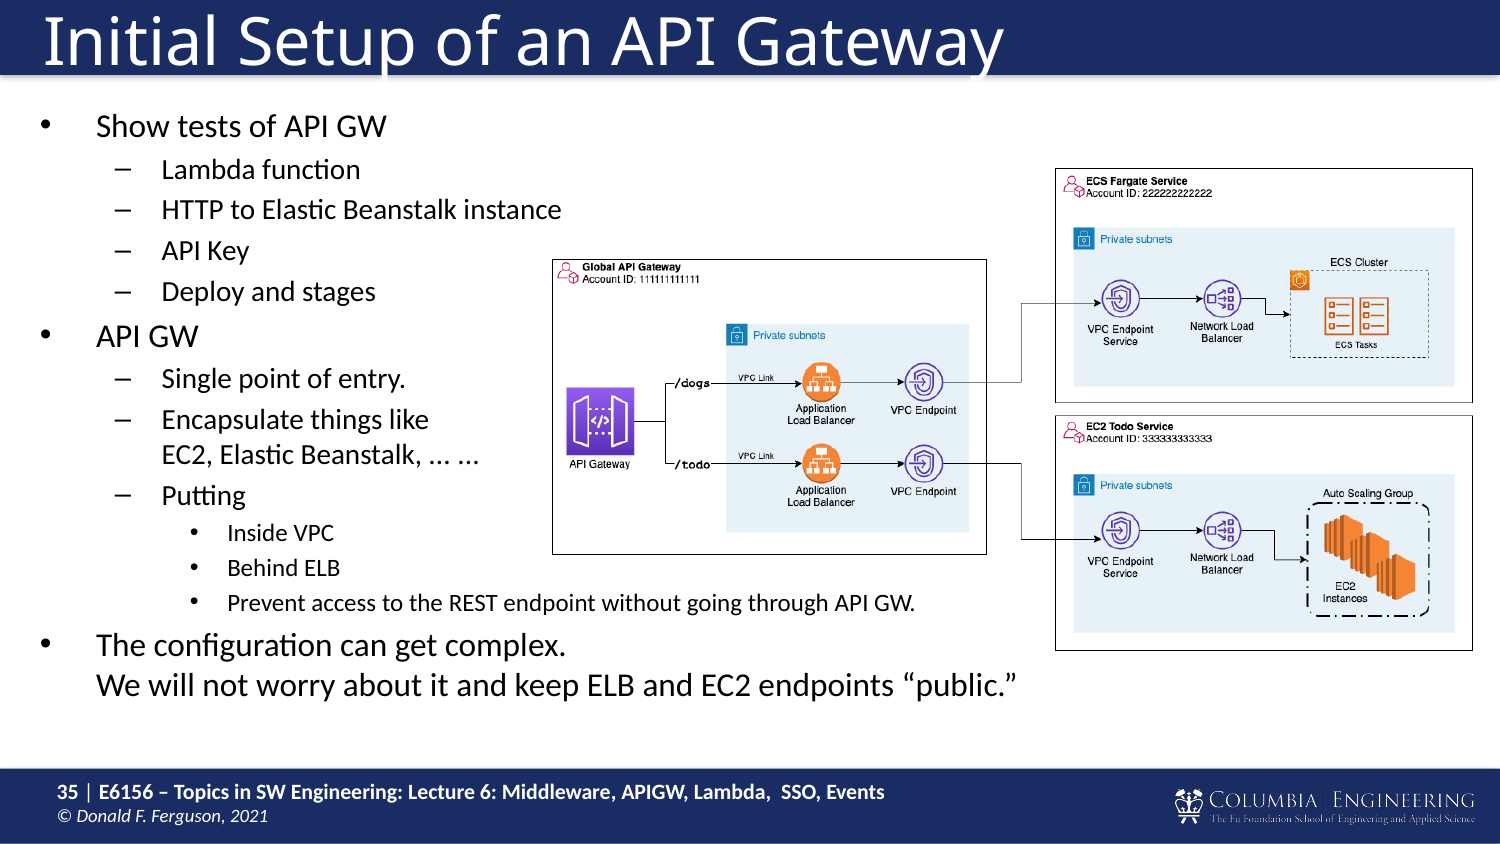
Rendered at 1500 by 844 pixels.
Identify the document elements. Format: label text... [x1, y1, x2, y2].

picture [543, 159, 1482, 660]
list Show tests of API GW Lambda function HTTP to Elastic Beanstalk instance API Key Deploy and stages API GW Single point of entry. Encapsulate things like EC2, Elastic Beanstalk, ... ... Putting Inside VPC Behind ELB Prevent access to the REST endpoint without going through API GW. The configuration can get complex. We will not worry about it and keep ELB and EC2 endpoints “public.” [24, 96, 1475, 760]
title Initial Setup of an API Gateway [28, 0, 1450, 73]
